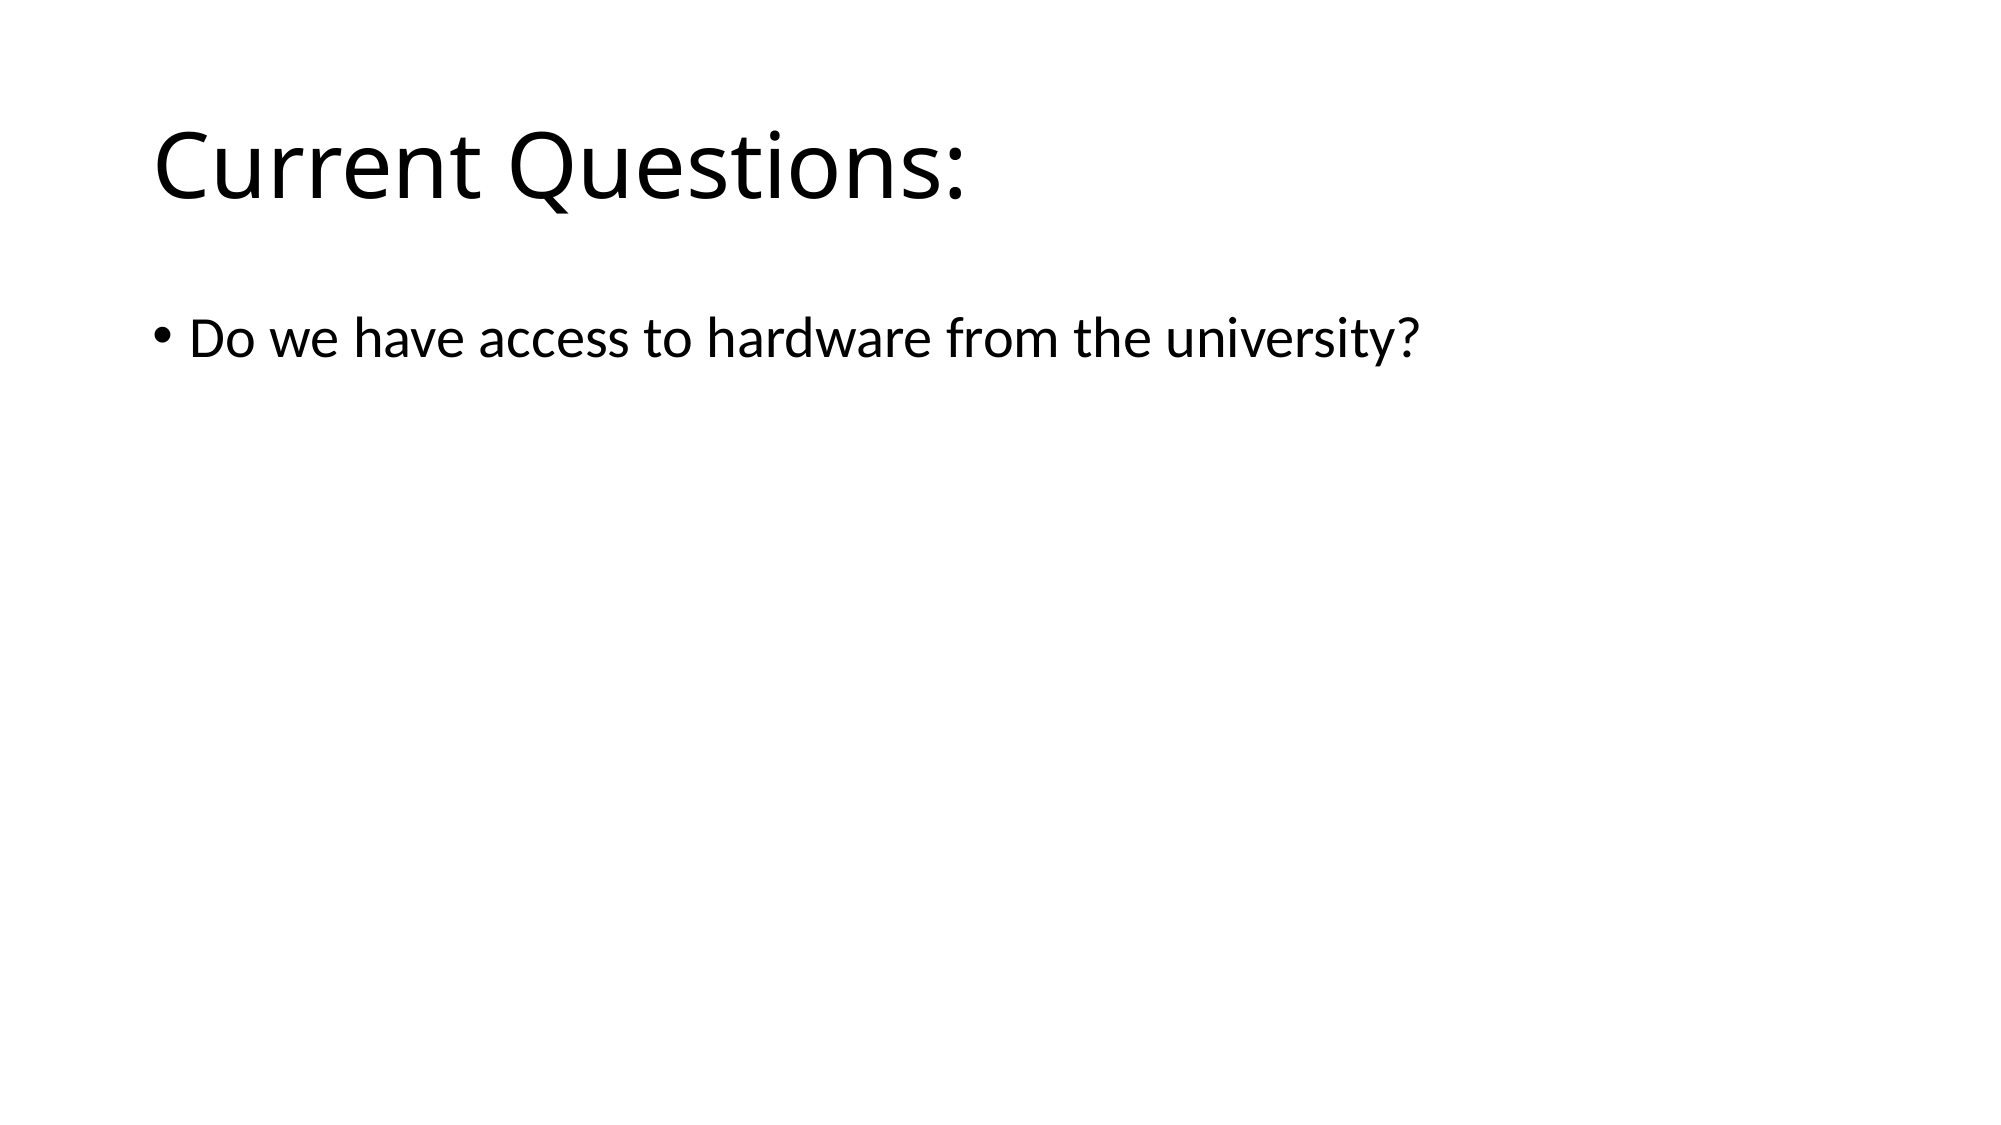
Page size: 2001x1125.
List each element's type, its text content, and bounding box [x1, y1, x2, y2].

title Current Questions: [137, 59, 1863, 278]
list Do we have access to hardware from the university? [137, 299, 1863, 1014]
